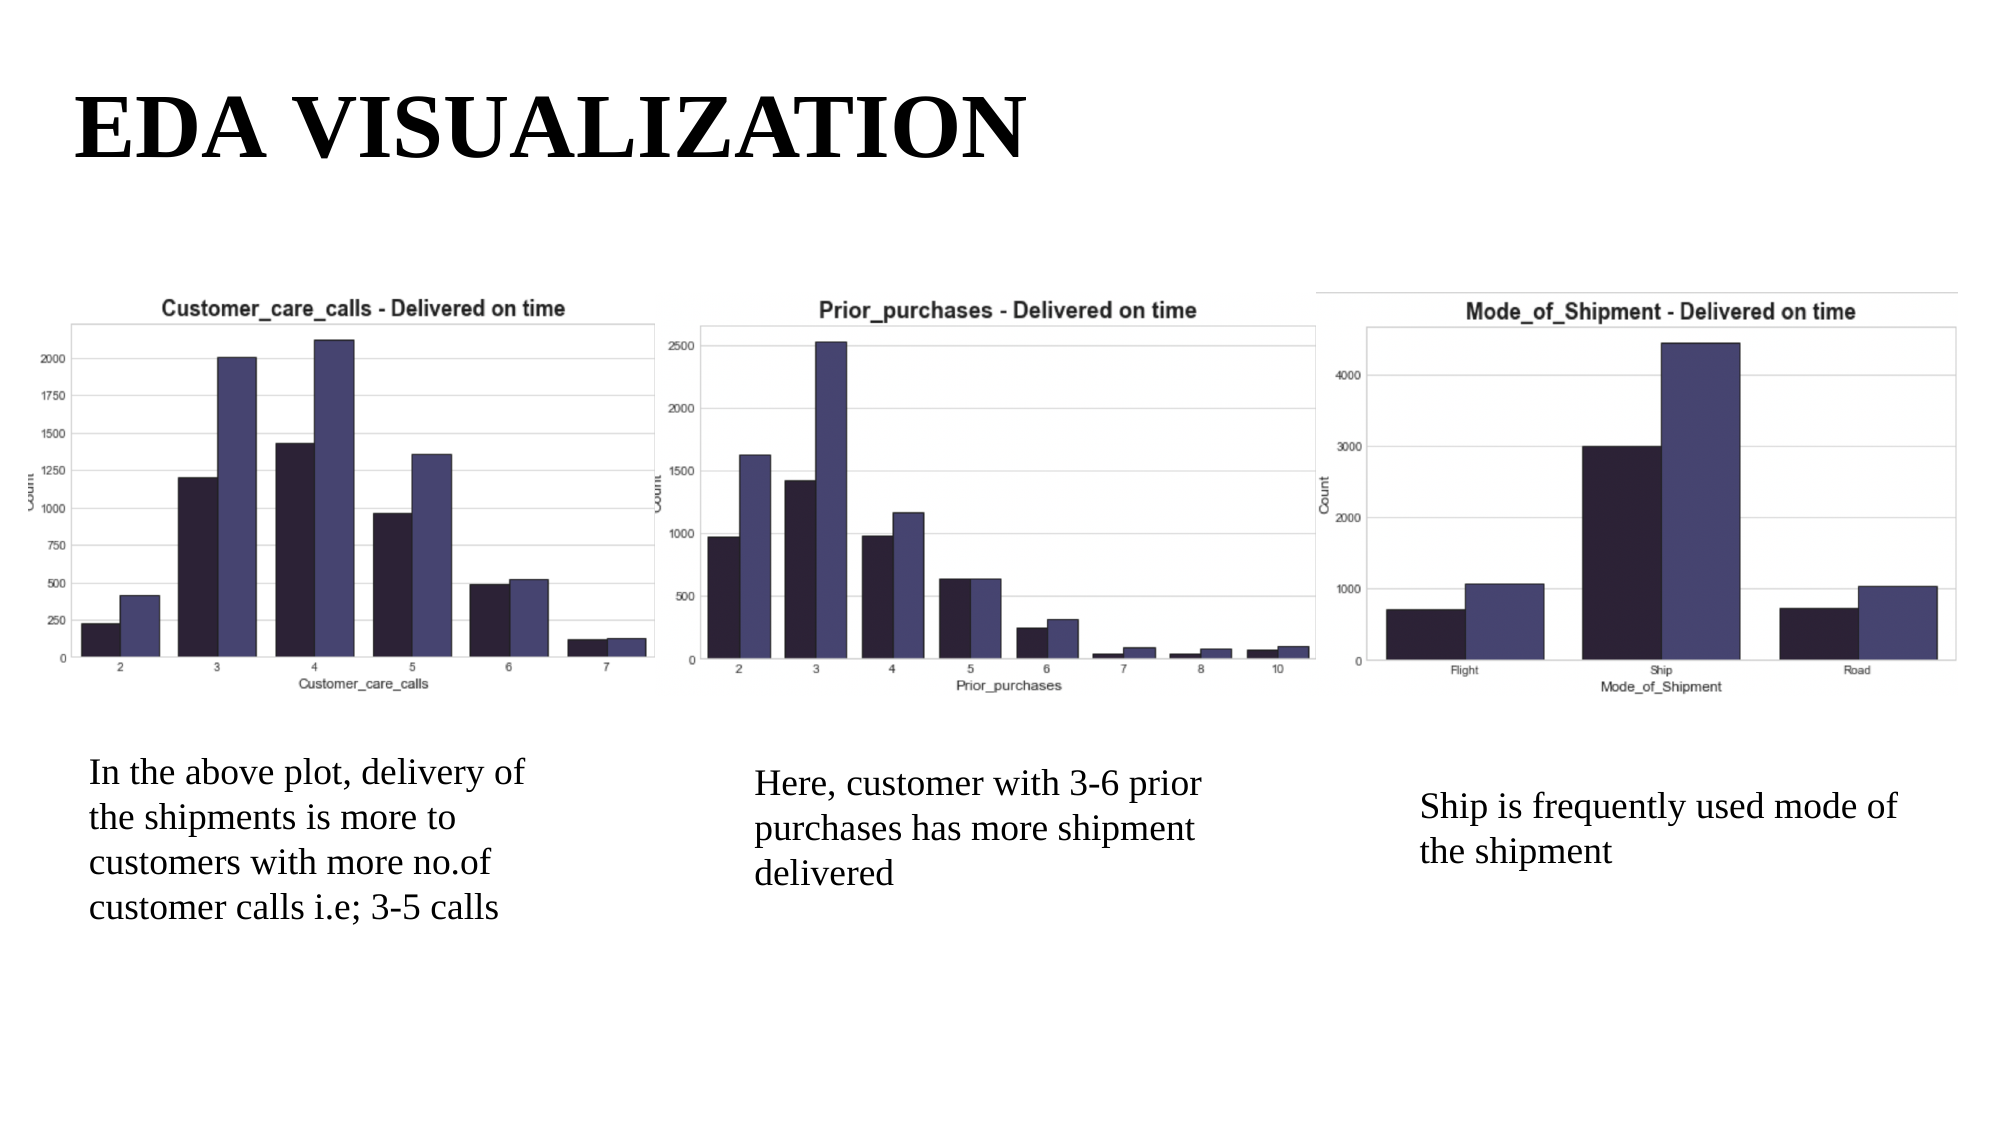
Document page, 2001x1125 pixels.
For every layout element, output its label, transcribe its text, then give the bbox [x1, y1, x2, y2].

picture [28, 292, 1958, 696]
title EDA VISUALIZATION [59, 18, 1785, 237]
text_box Here, customer with 3-6 prior purchases has more shipment delivered [739, 751, 1261, 901]
text_box In the above plot, delivery of the shipments is more to customers with more no.of customer calls i.e; 3-5 calls [74, 739, 542, 935]
text_box Ship is frequently used mode of the shipment [1404, 773, 1926, 879]
